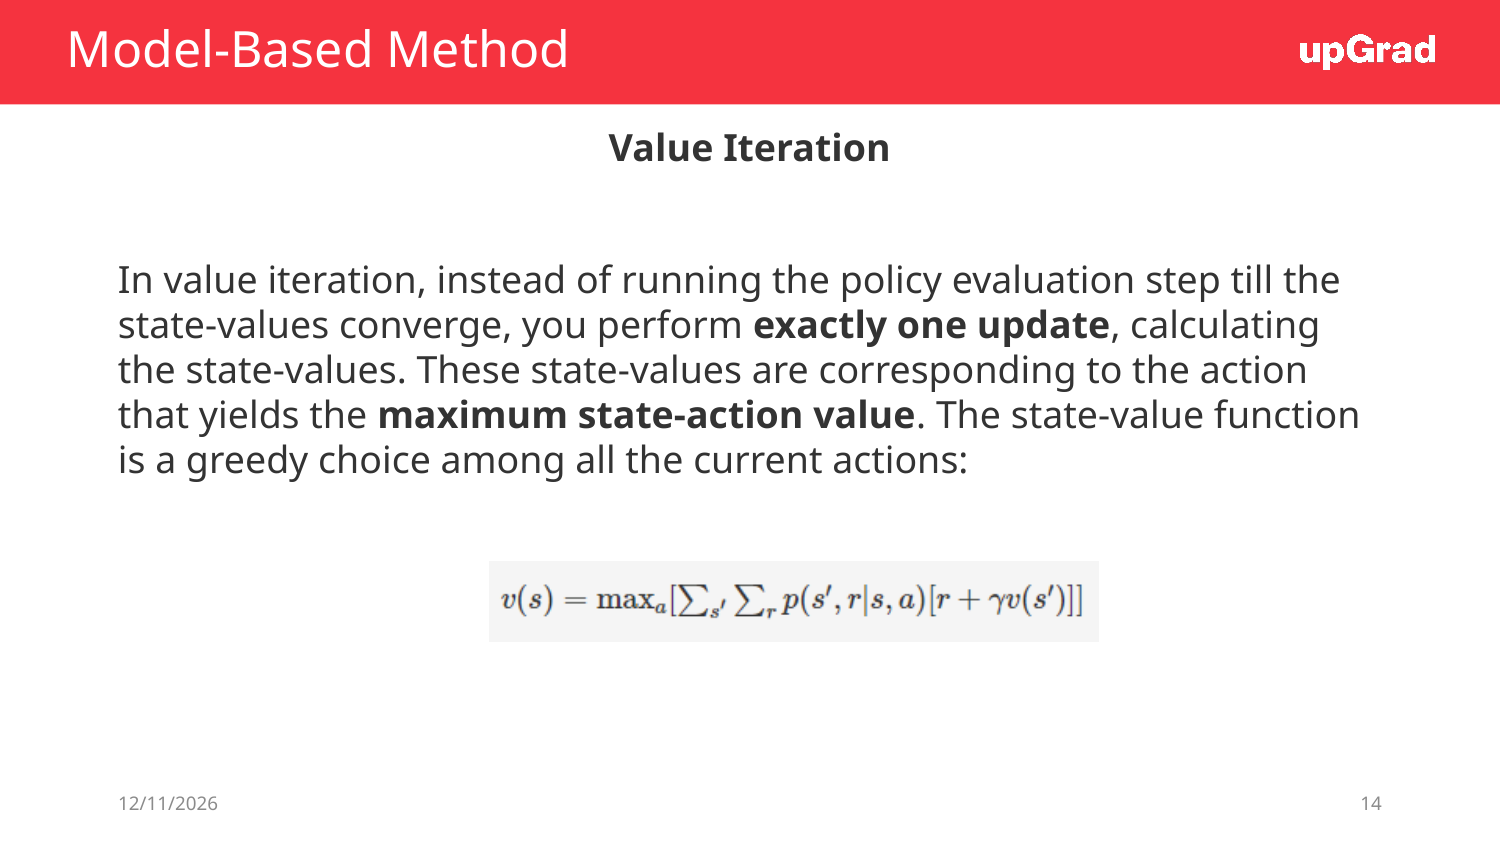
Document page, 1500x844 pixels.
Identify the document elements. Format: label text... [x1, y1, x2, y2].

picture [1300, 34, 1435, 70]
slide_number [103, 782, 441, 827]
slide_number 14 [1059, 782, 1397, 827]
text_box Value Iteration [0, 116, 1500, 177]
picture [489, 561, 1099, 642]
text_box In value iteration, instead of running the policy evaluation step till the state-values converge, you perform exactly one update, calculating the state-values. These state-values are corresponding to the action that yields the maximum state-action value. The state-value function is a greedy choice among all the current actions: [103, 248, 1397, 488]
title Model-Based Method [51, 20, 1027, 83]
